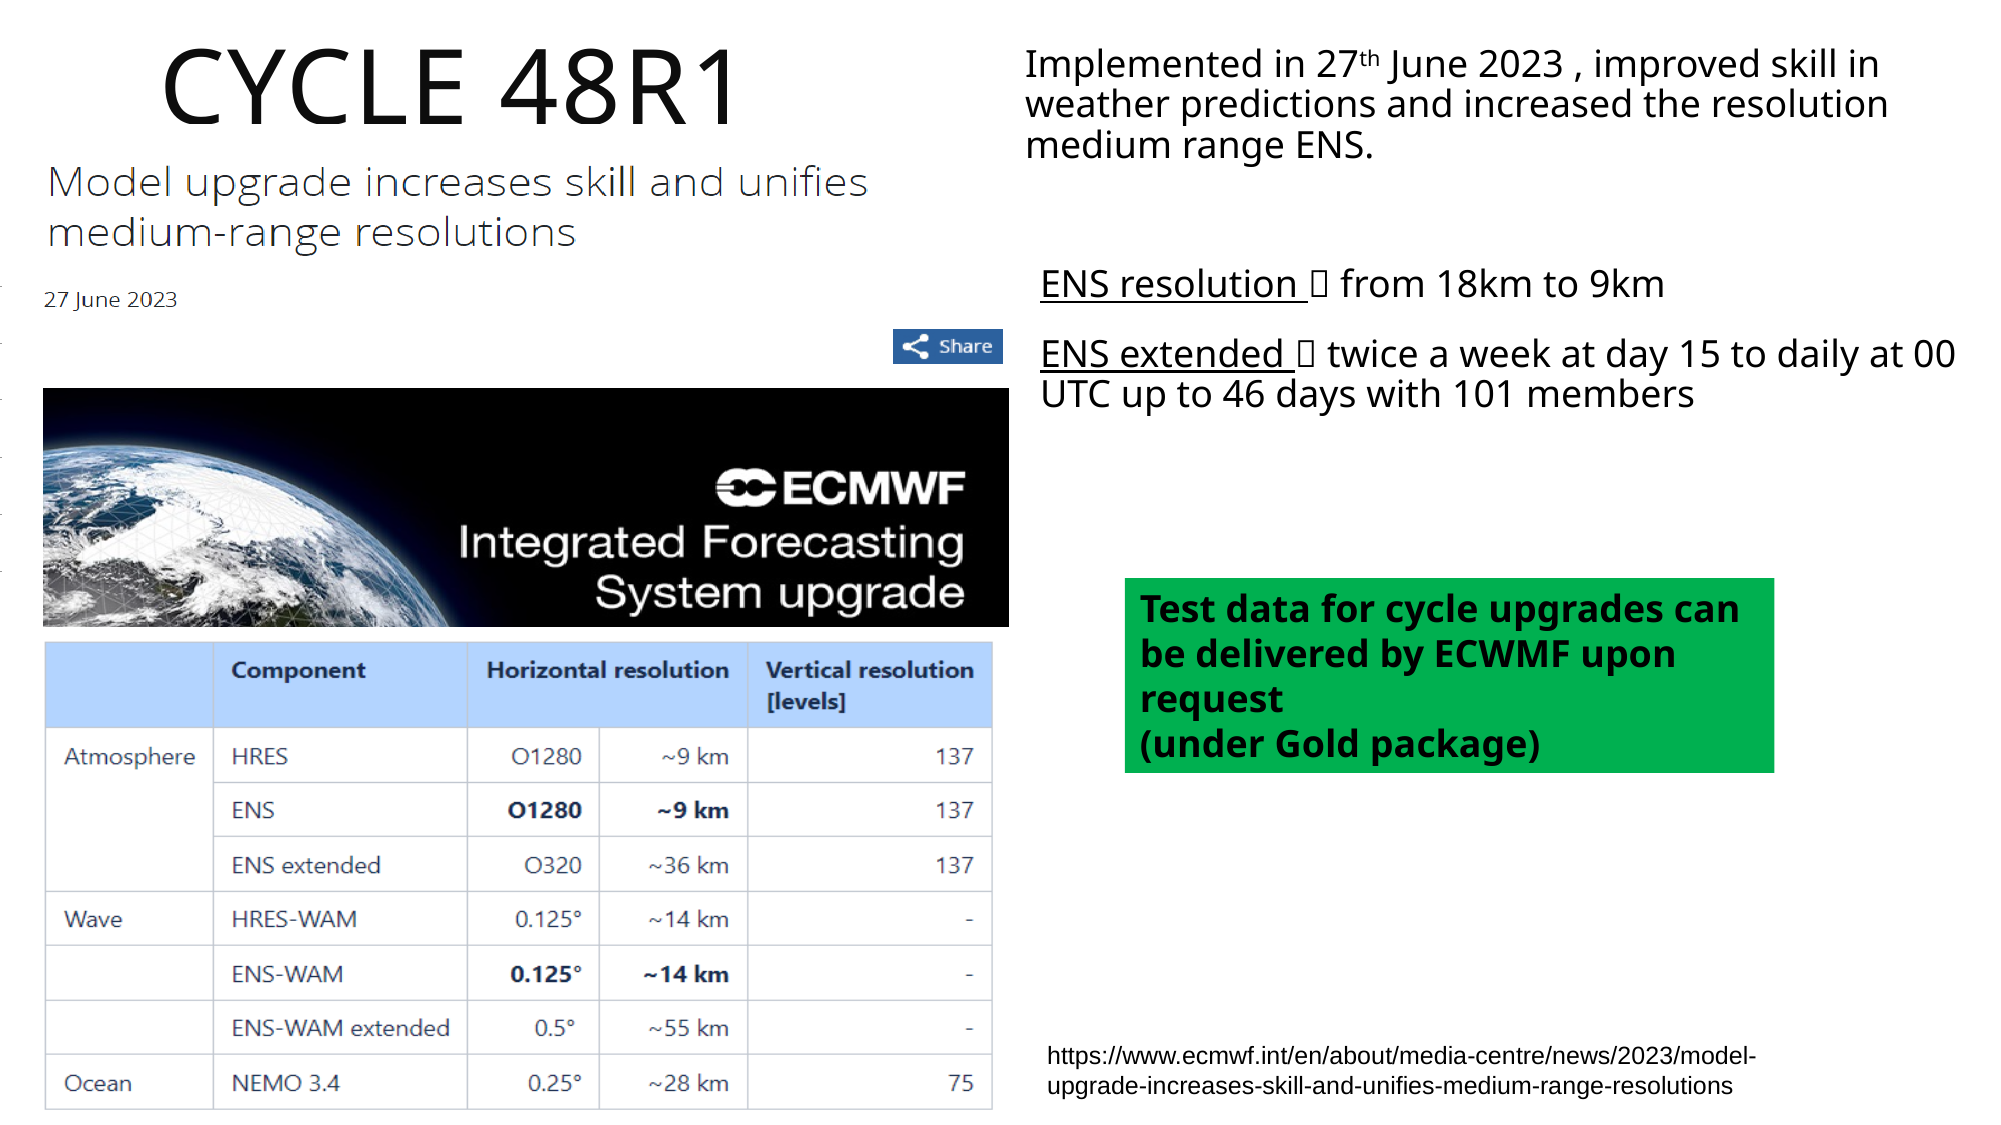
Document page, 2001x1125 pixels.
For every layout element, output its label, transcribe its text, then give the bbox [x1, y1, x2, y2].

list Implemented in 27th June 2023 , improved skill in weather predictions and increased the resolution medium range ENS. ENS resolution  from 18km to 9km ENS extended  twice a week at day 15 to daily at 00 UTC up to 46 days with 101 members [1017, 37, 1978, 775]
picture [0, 124, 1018, 1125]
text_box https://www.ecmwf.int/en/about/media-centre/news/2023/model-upgrade-increases-skill-and-unifies-medium-range-resolutions [1032, 1031, 1775, 1107]
title Cycle 48r1 [144, 4, 1739, 185]
text_box Test data for cycle upgrades can be delivered by ECWMF upon request (under Gold package) [1124, 578, 1775, 773]
